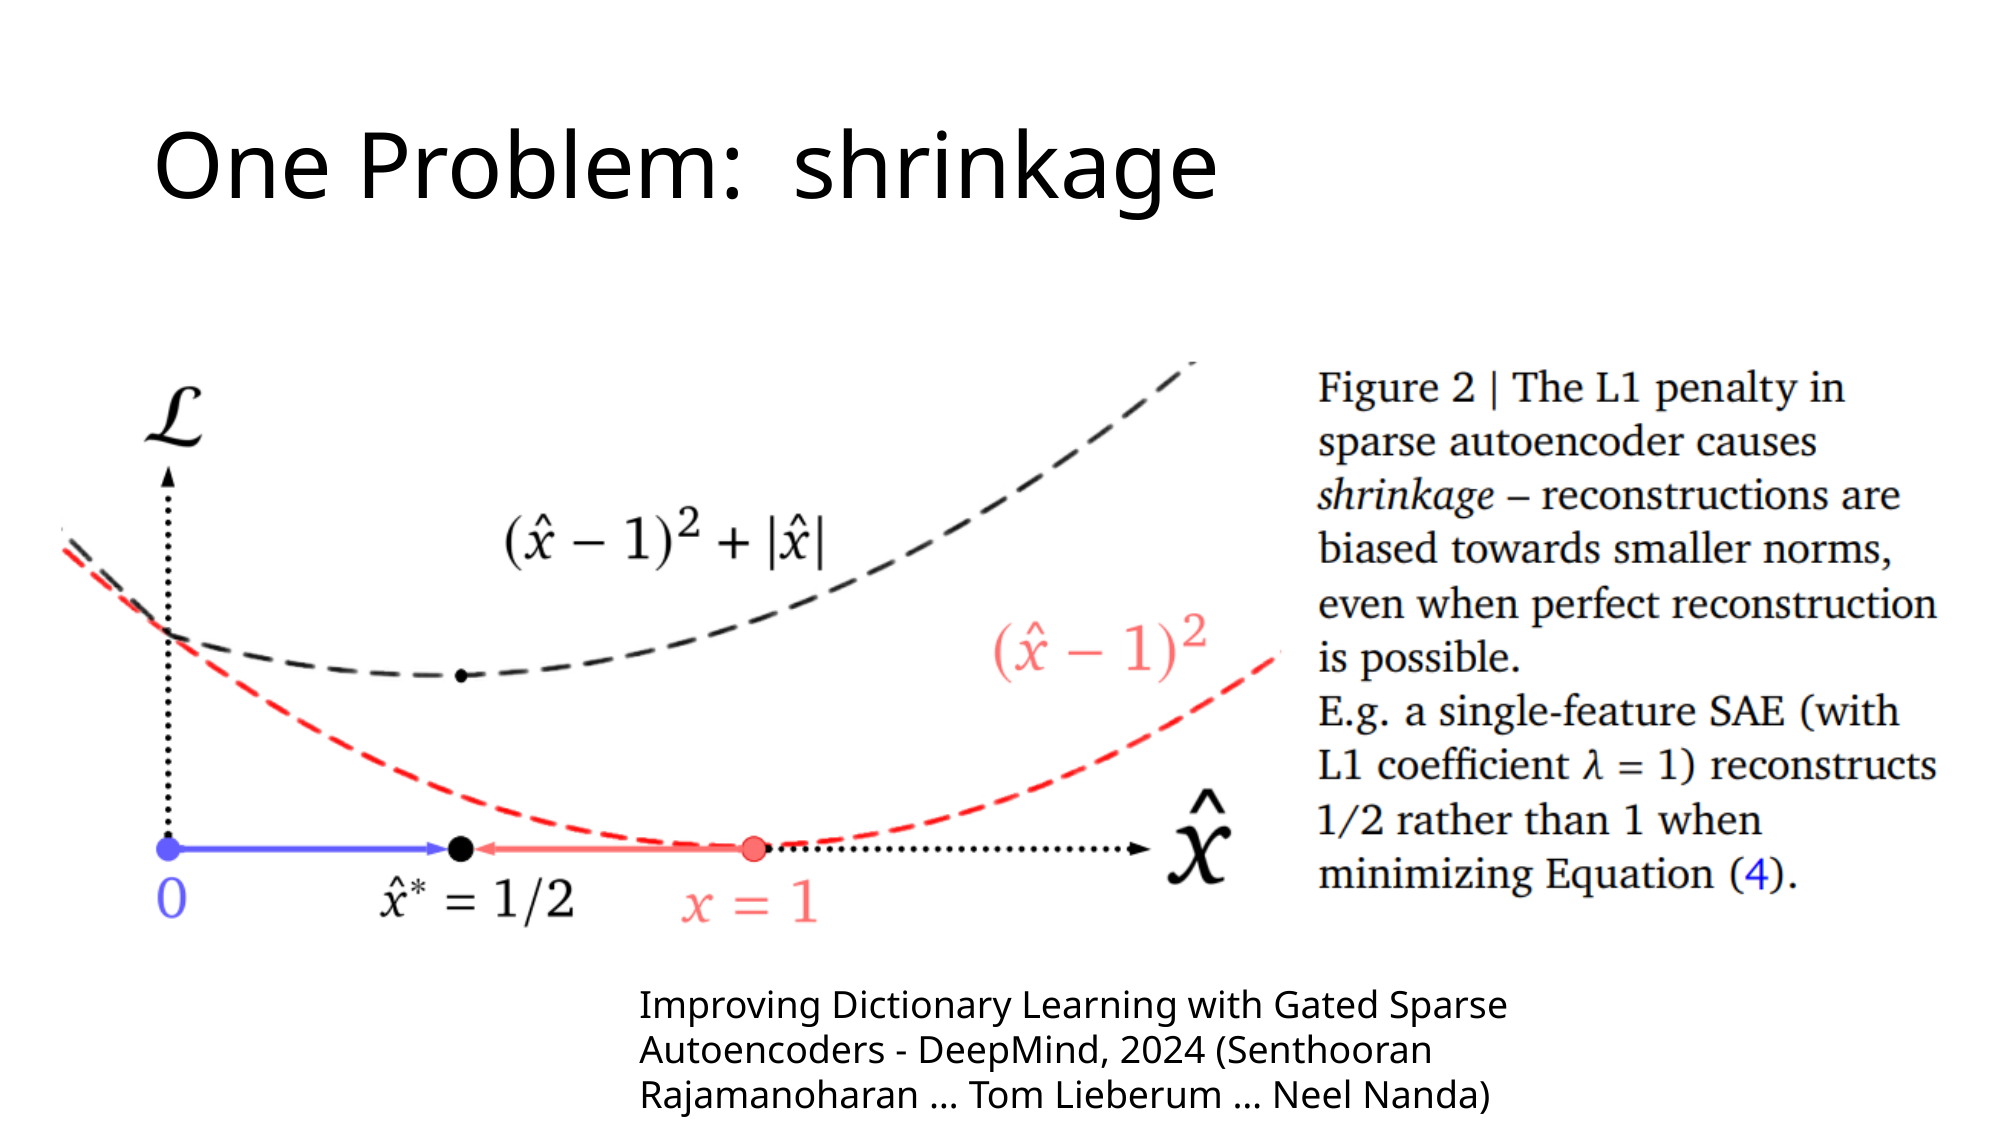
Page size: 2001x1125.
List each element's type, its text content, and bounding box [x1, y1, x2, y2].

picture [36, 313, 1960, 994]
text_box Improving Dictionary Learning with Gated Sparse Autoencoders - DeepMind, 2024 (Senthooran Rajamanoharan … Tom Lieberum … Neel Nanda) [624, 994, 1710, 1124]
title One Problem: shrinkage [137, 59, 1863, 278]
